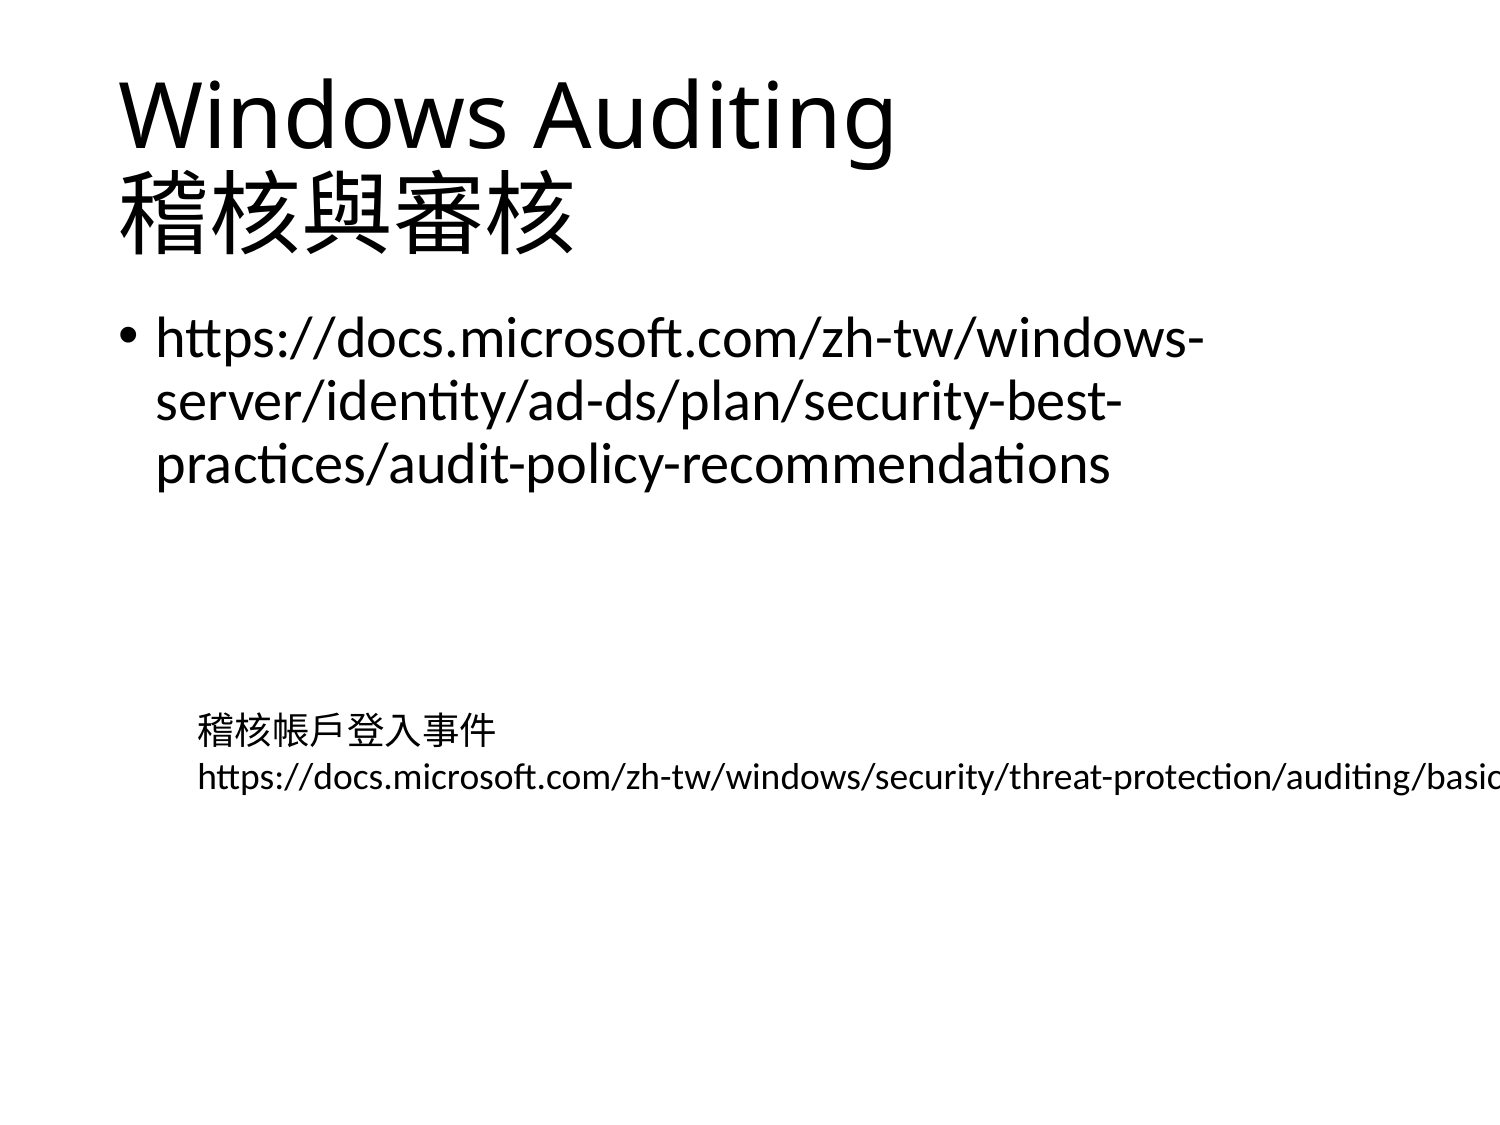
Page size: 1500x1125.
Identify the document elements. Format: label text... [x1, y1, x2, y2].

text_box 稽核帳戶登入事件 https://docs.microsoft.com/zh-tw/windows/security/threat-protection/auditing/basic-audit-account-logon-events [182, 699, 1500, 805]
list https://docs.microsoft.com/zh-tw/windows-server/identity/ad-ds/plan/security-best-practices/audit-policy-recommendations [103, 299, 1397, 560]
title Windows Auditing 稽核與審核 [103, 59, 1397, 278]
